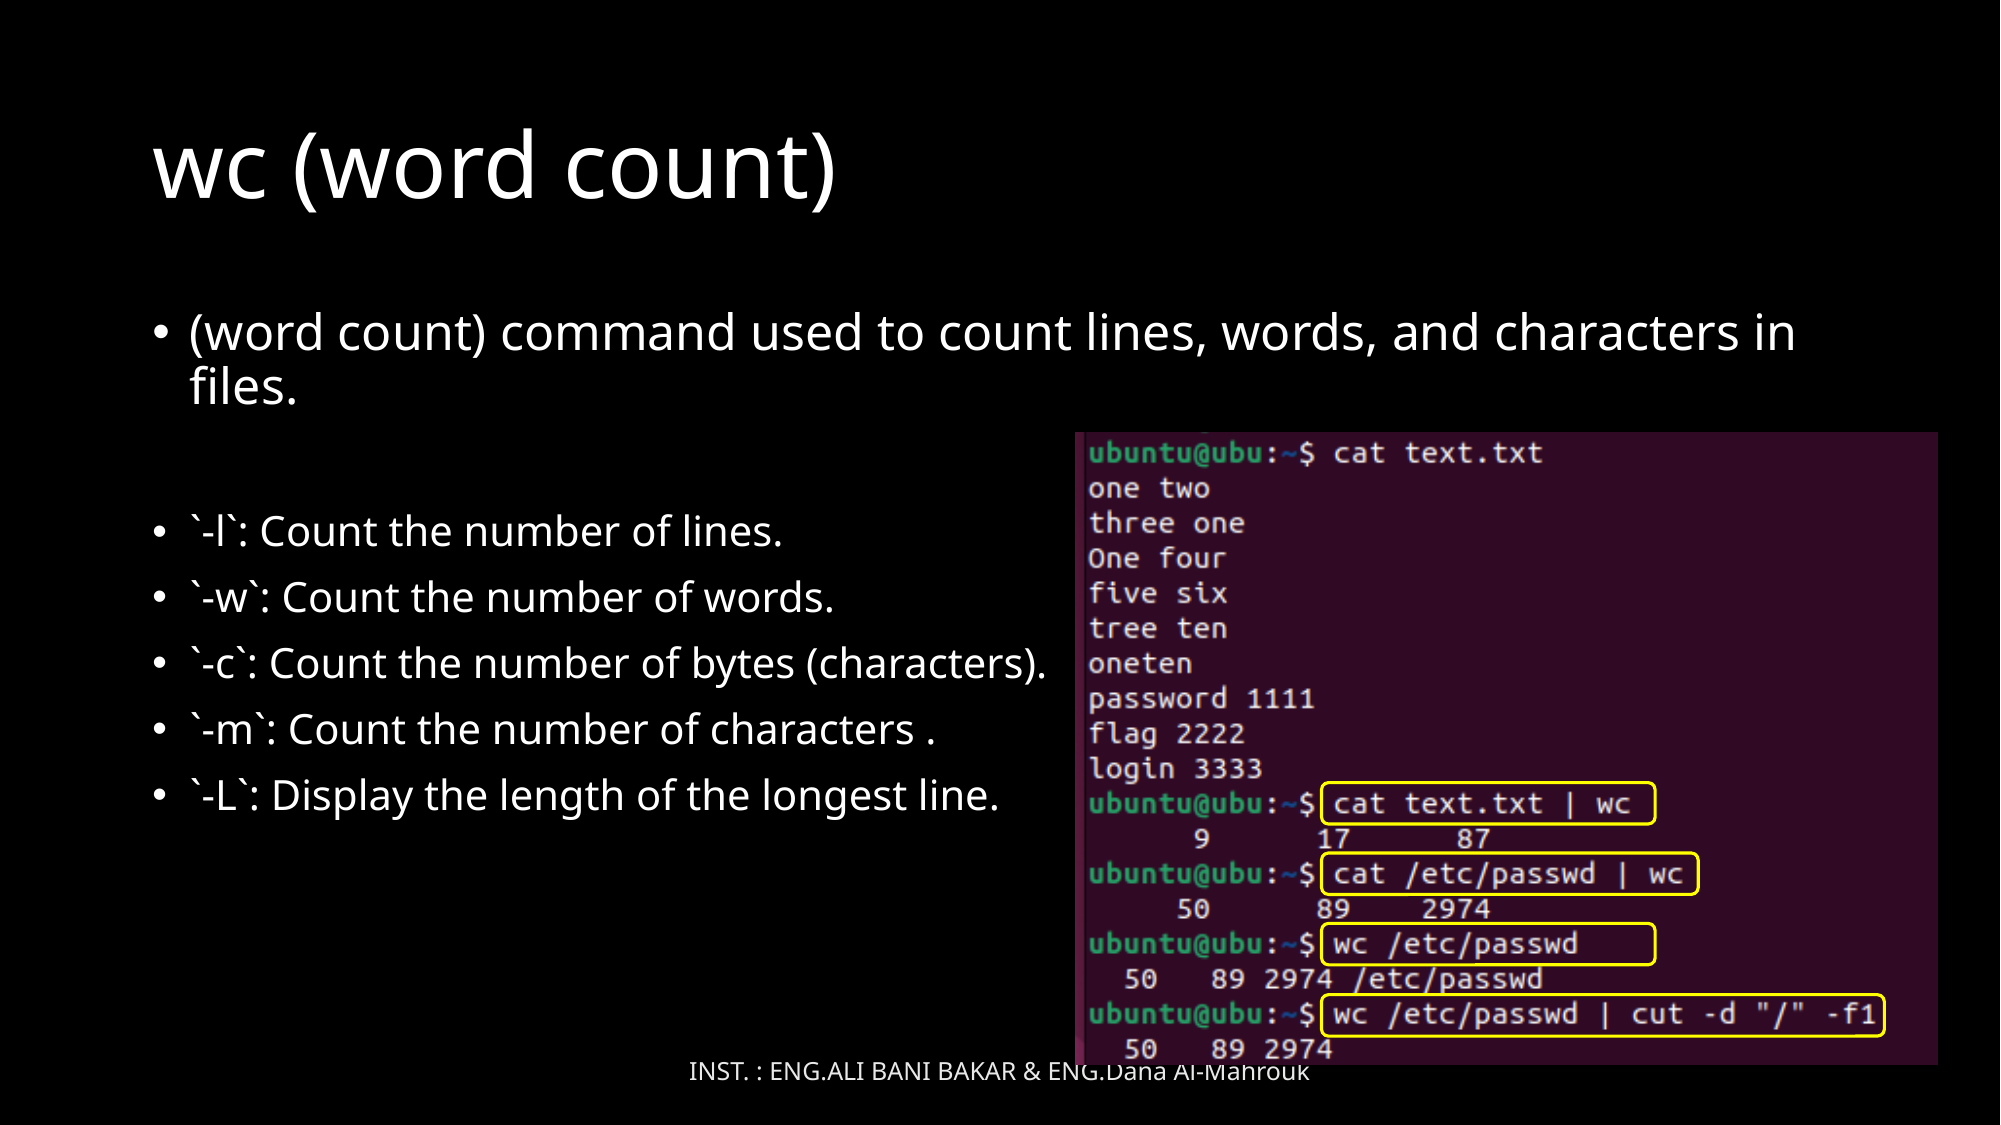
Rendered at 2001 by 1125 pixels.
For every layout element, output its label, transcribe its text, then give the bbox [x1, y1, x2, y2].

picture [1075, 432, 1939, 1066]
list (word count) command used to count lines, words, and characters in files. `-l`: Count the number of lines. `-w`: Count the number of words. `-c`: Count the number of bytes (characters). `-m`: Count the number of characters . `-L`: Display the length of the longest line. [137, 299, 1863, 1014]
title wc (word count) [137, 59, 1863, 278]
footer INST. : ENG.ALI BANI BAKAR & ENG.Dana Al-Mahrouk [662, 1042, 1338, 1103]
